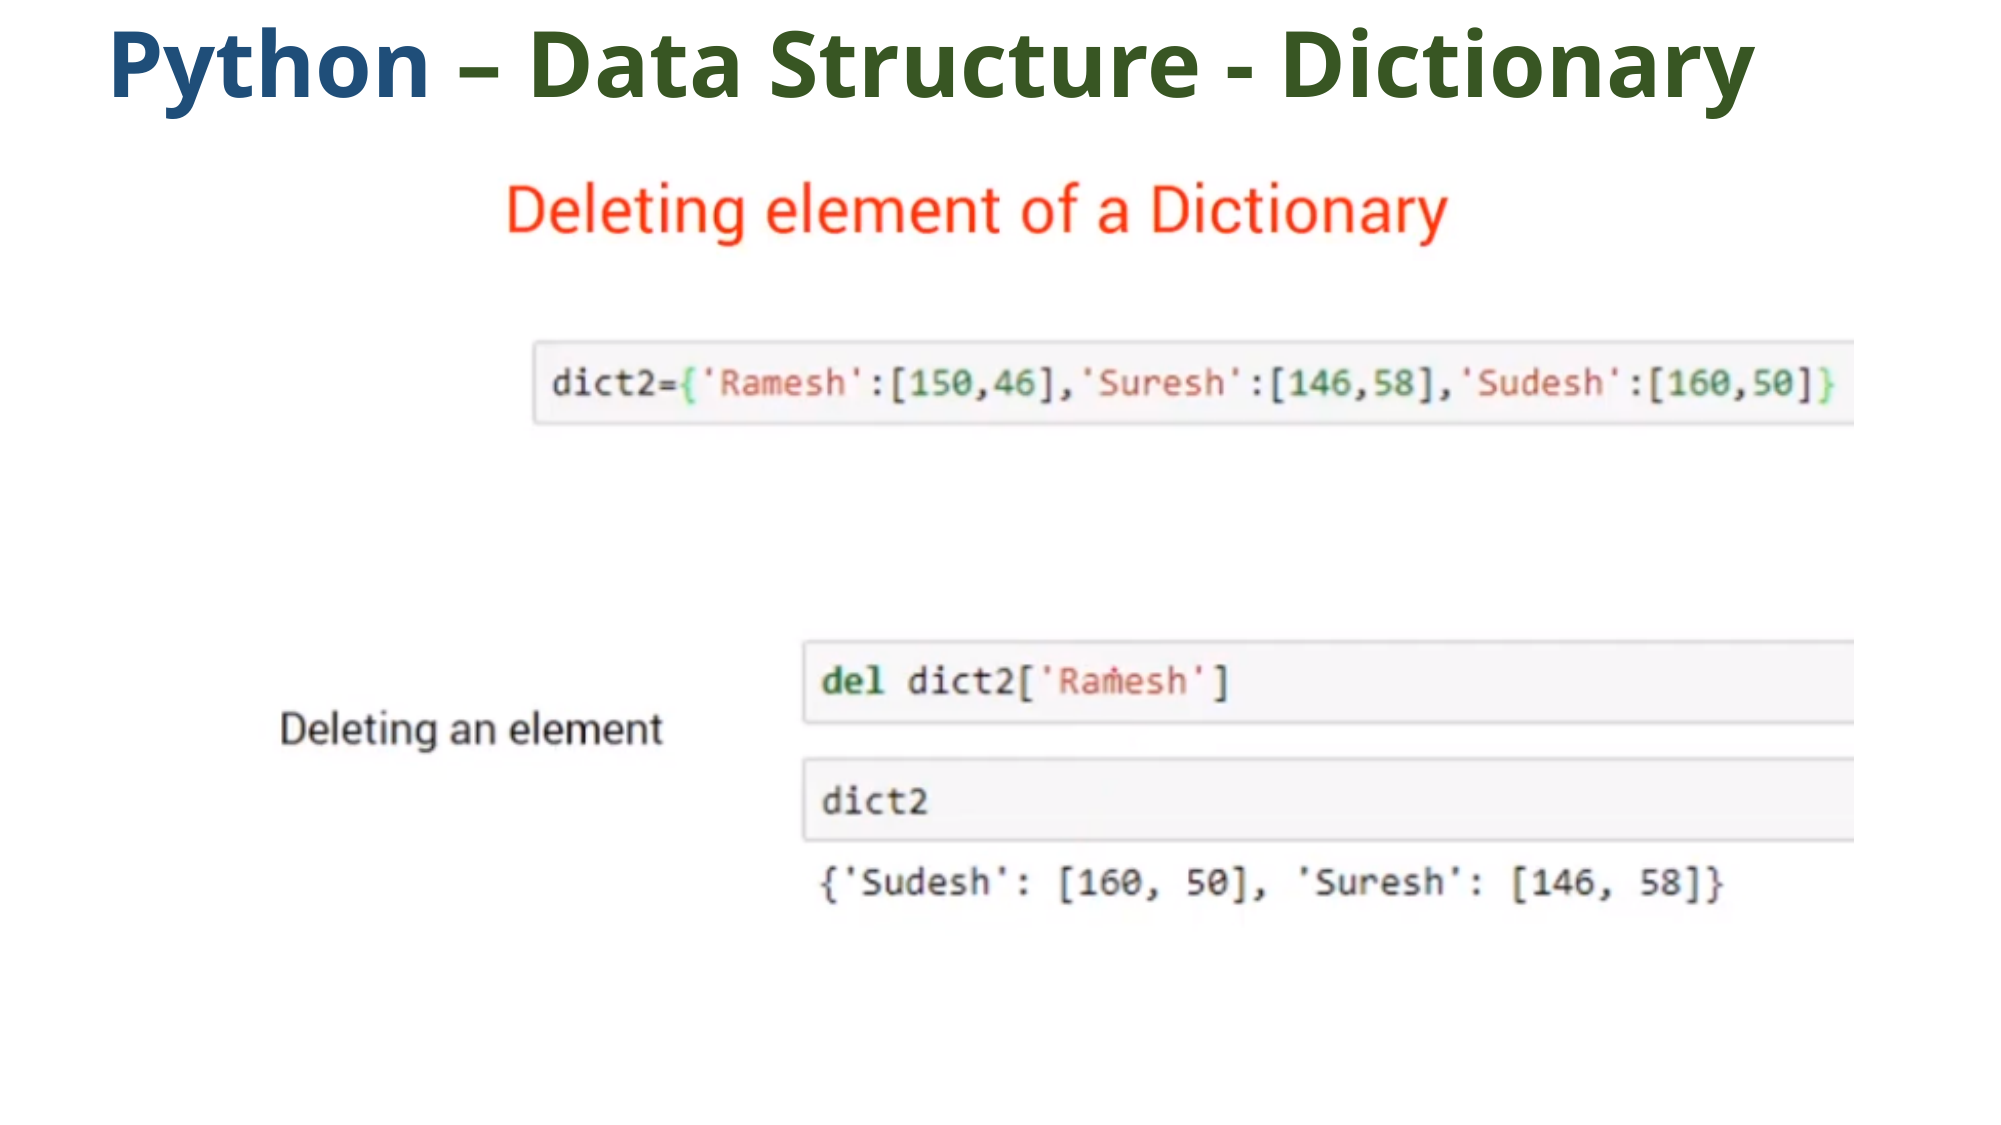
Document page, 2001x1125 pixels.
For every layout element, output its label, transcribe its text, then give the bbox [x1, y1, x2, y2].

text_box Python – Data Structure - Dictionary [91, 16, 1979, 119]
picture [235, 314, 1855, 947]
picture [496, 171, 1469, 261]
